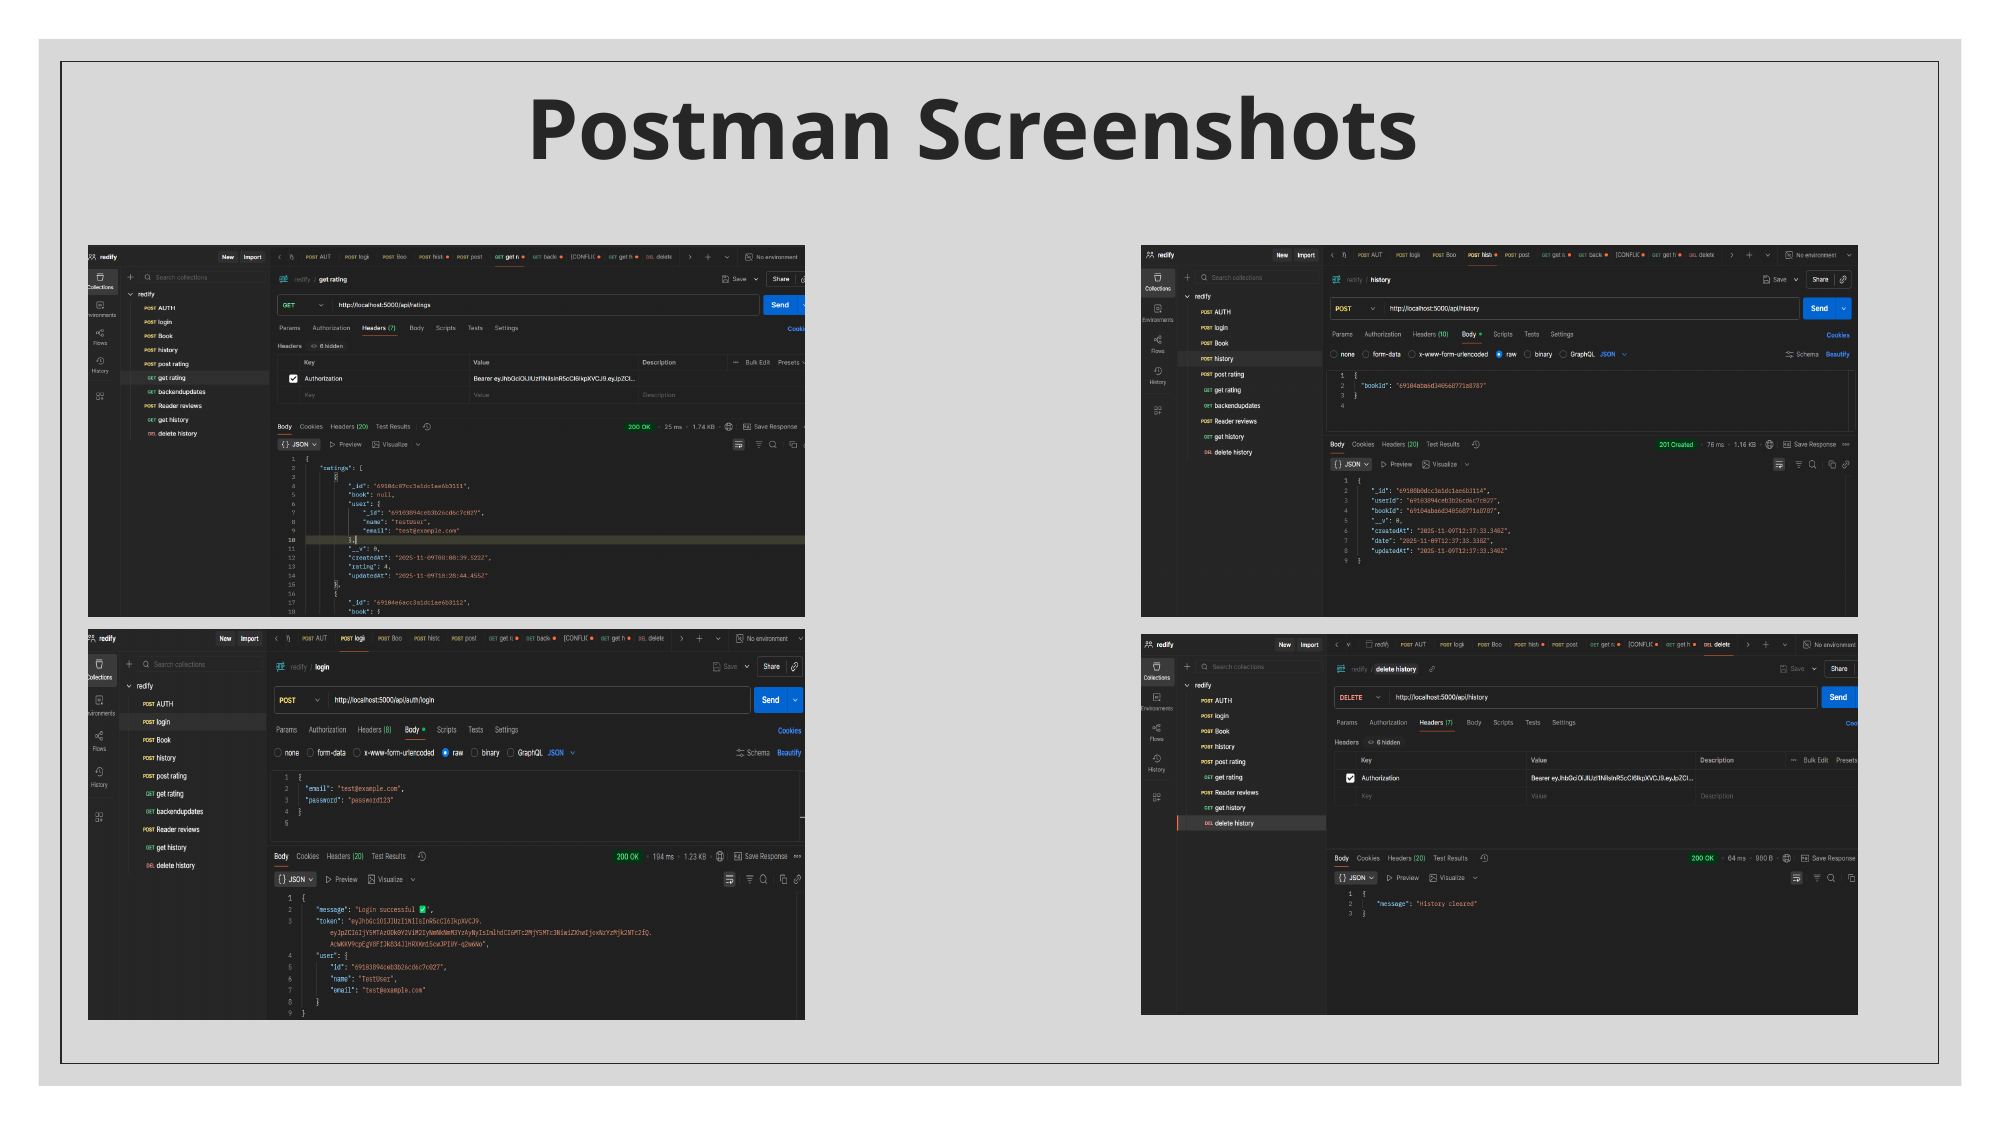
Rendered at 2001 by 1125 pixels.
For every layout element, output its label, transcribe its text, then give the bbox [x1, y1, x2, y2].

picture [88, 629, 805, 1020]
picture [88, 245, 805, 617]
picture [1141, 634, 1858, 1015]
picture [1141, 245, 1858, 617]
title Postman Screenshots [148, 20, 1799, 246]
